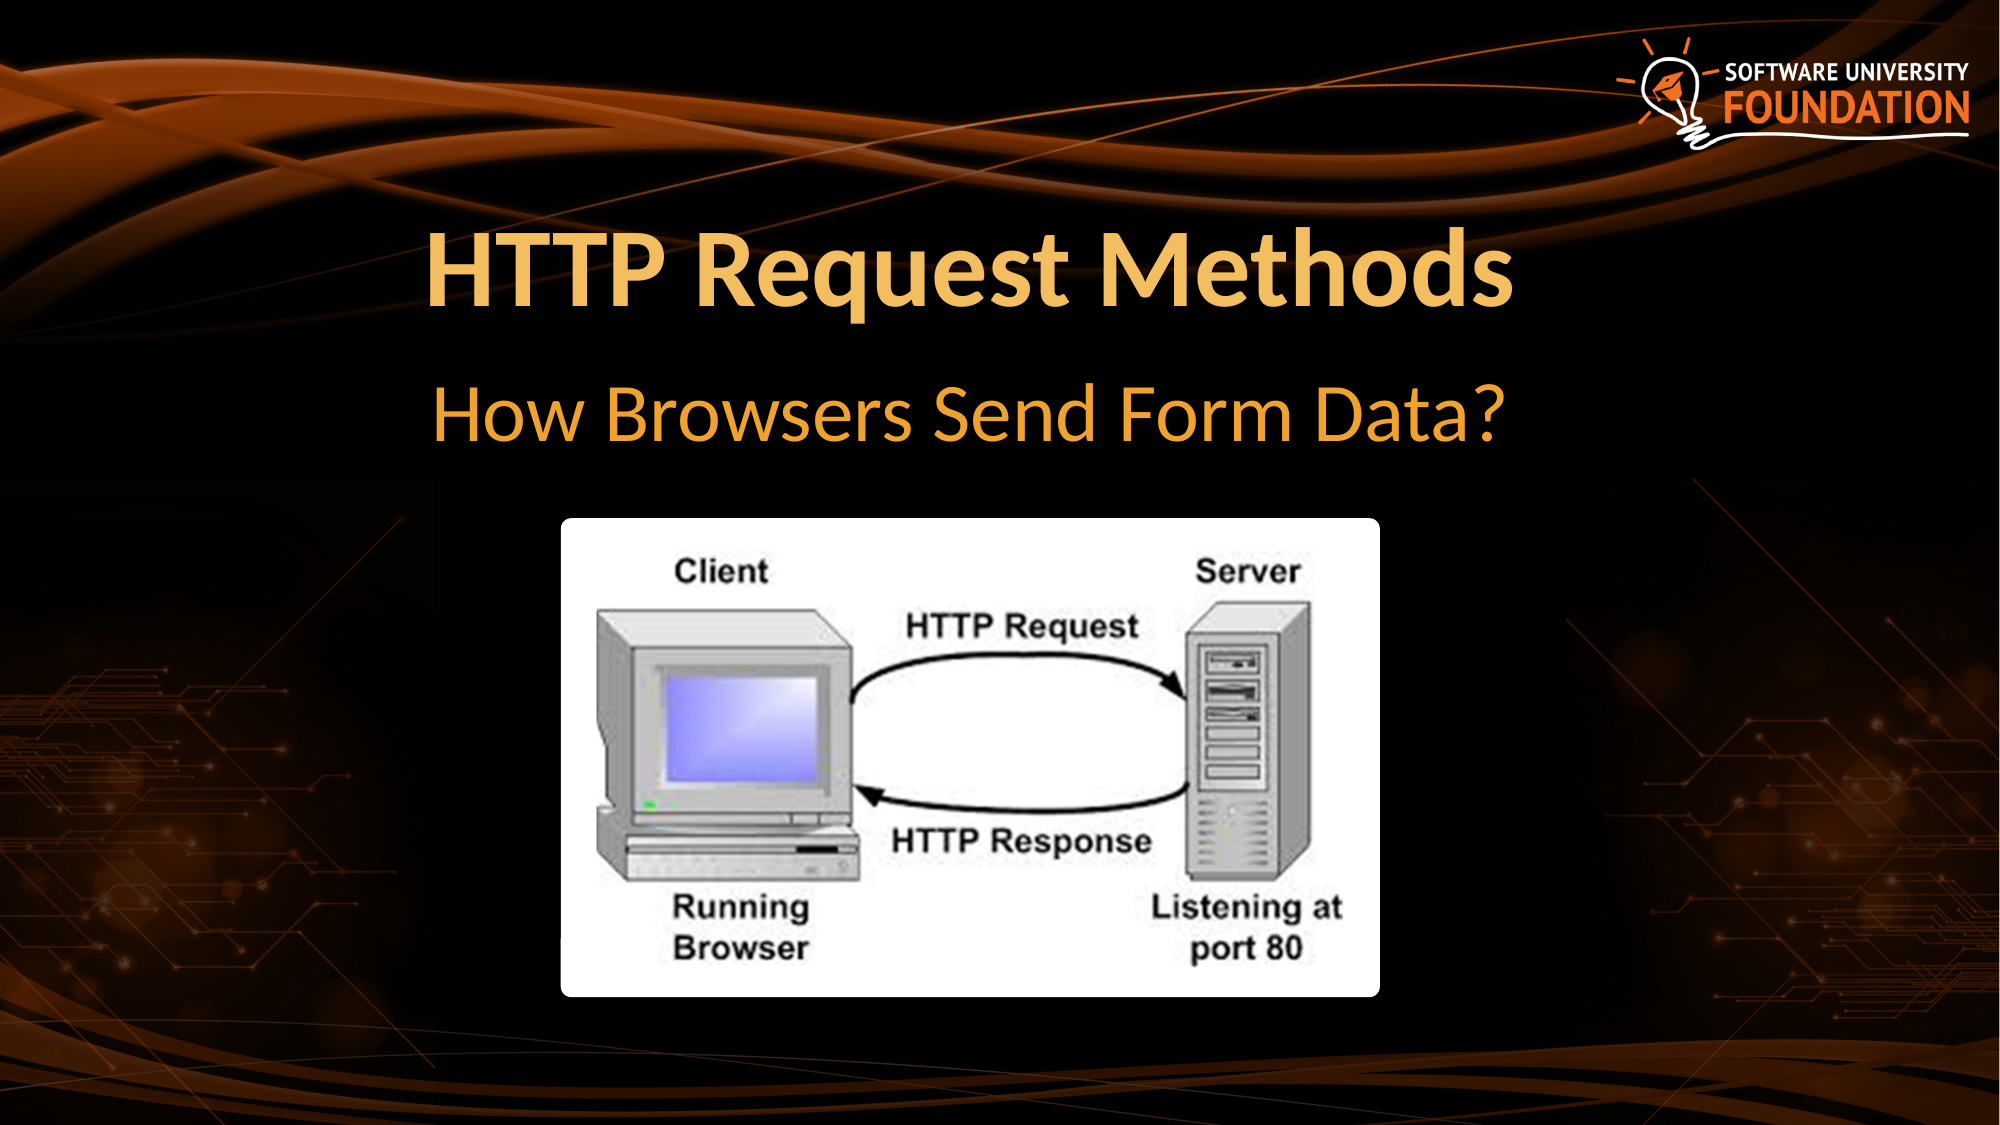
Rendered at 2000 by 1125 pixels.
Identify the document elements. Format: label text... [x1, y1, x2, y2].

list How Browsers Send Form Data? [237, 347, 1704, 460]
title HTTP Request Methods [237, 200, 1704, 336]
picture [0, 0, 2000, 1125]
